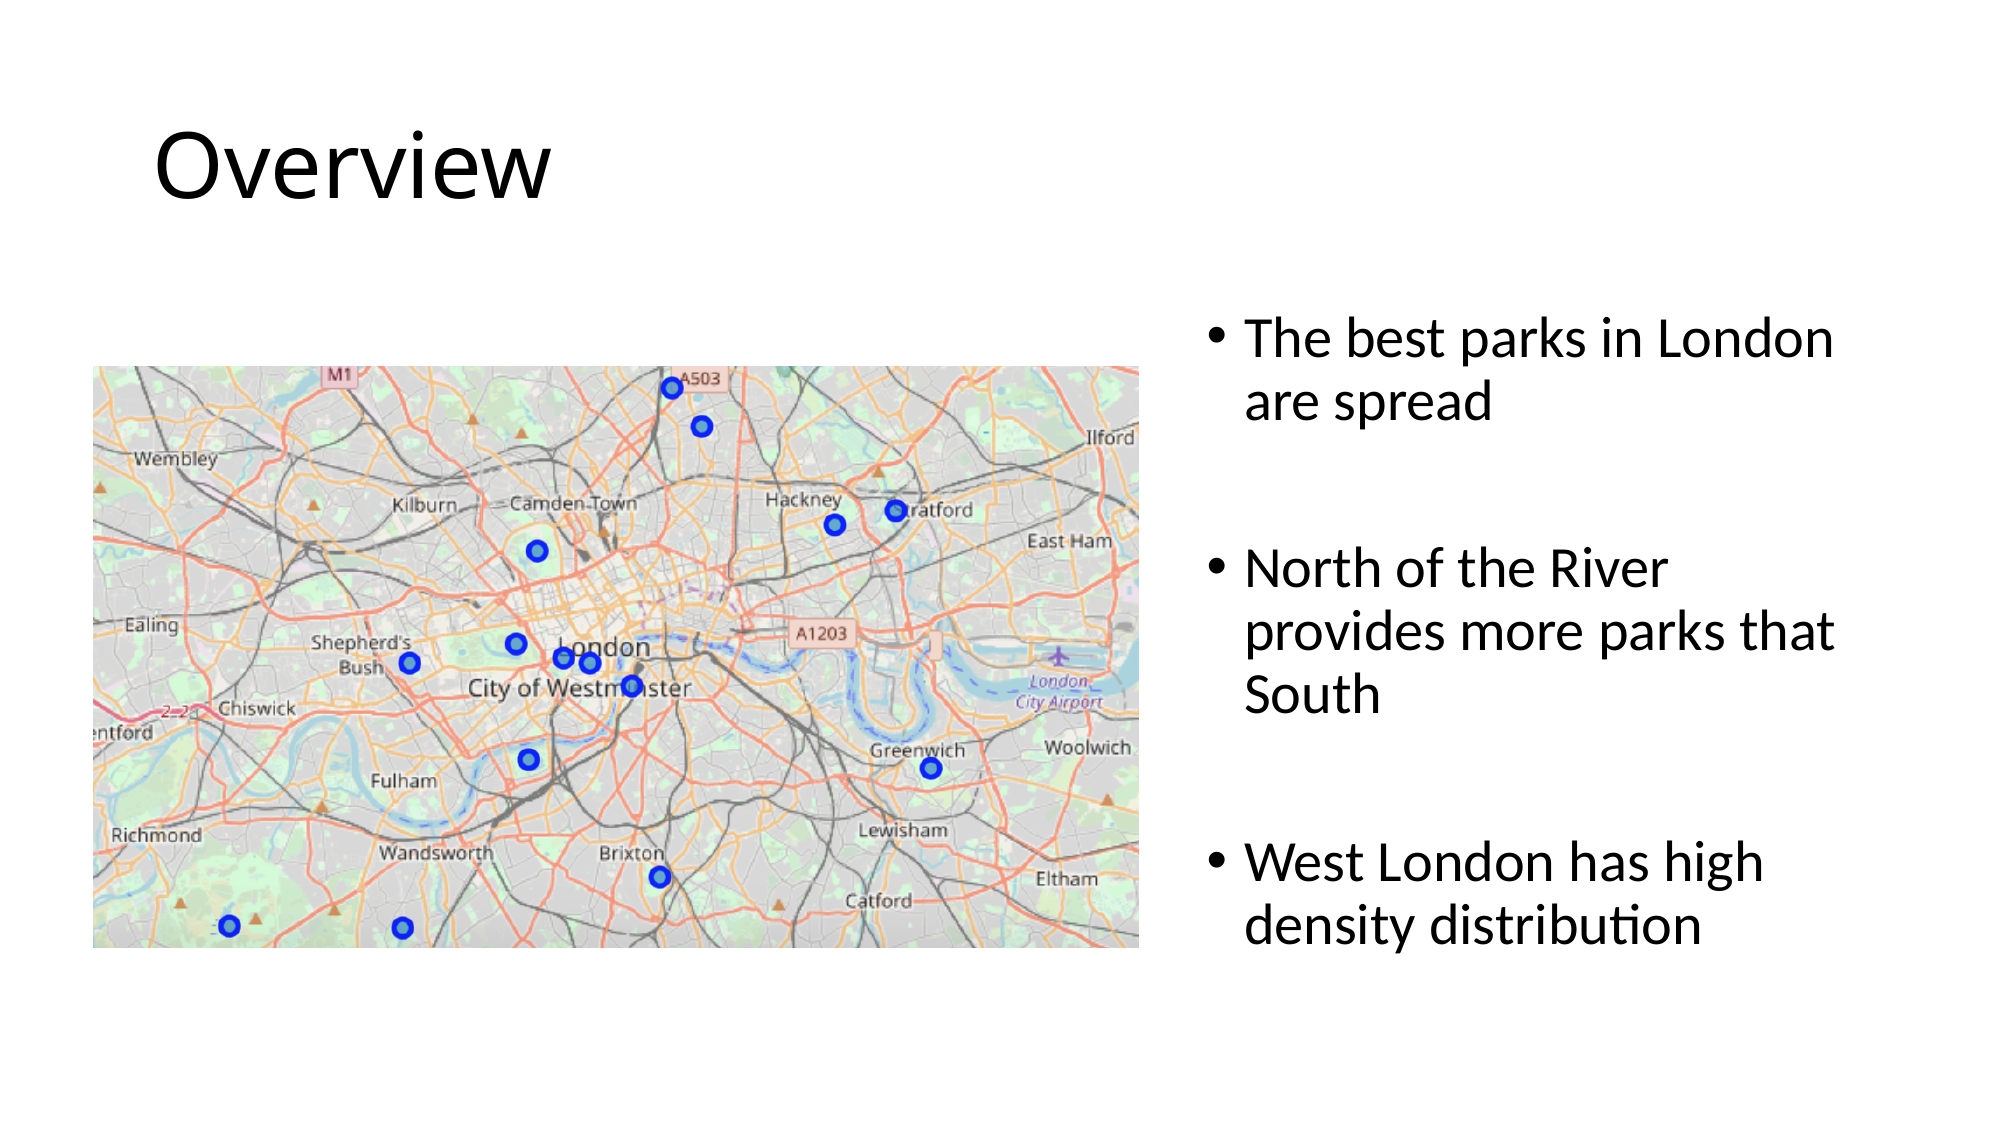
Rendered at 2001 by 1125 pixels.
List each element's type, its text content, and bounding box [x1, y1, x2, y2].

title Overview [137, 59, 1863, 278]
list The best parks in London are spread North of the River provides more parks that South West London has high density distribution [1191, 299, 1863, 1014]
picture [93, 366, 1139, 948]
